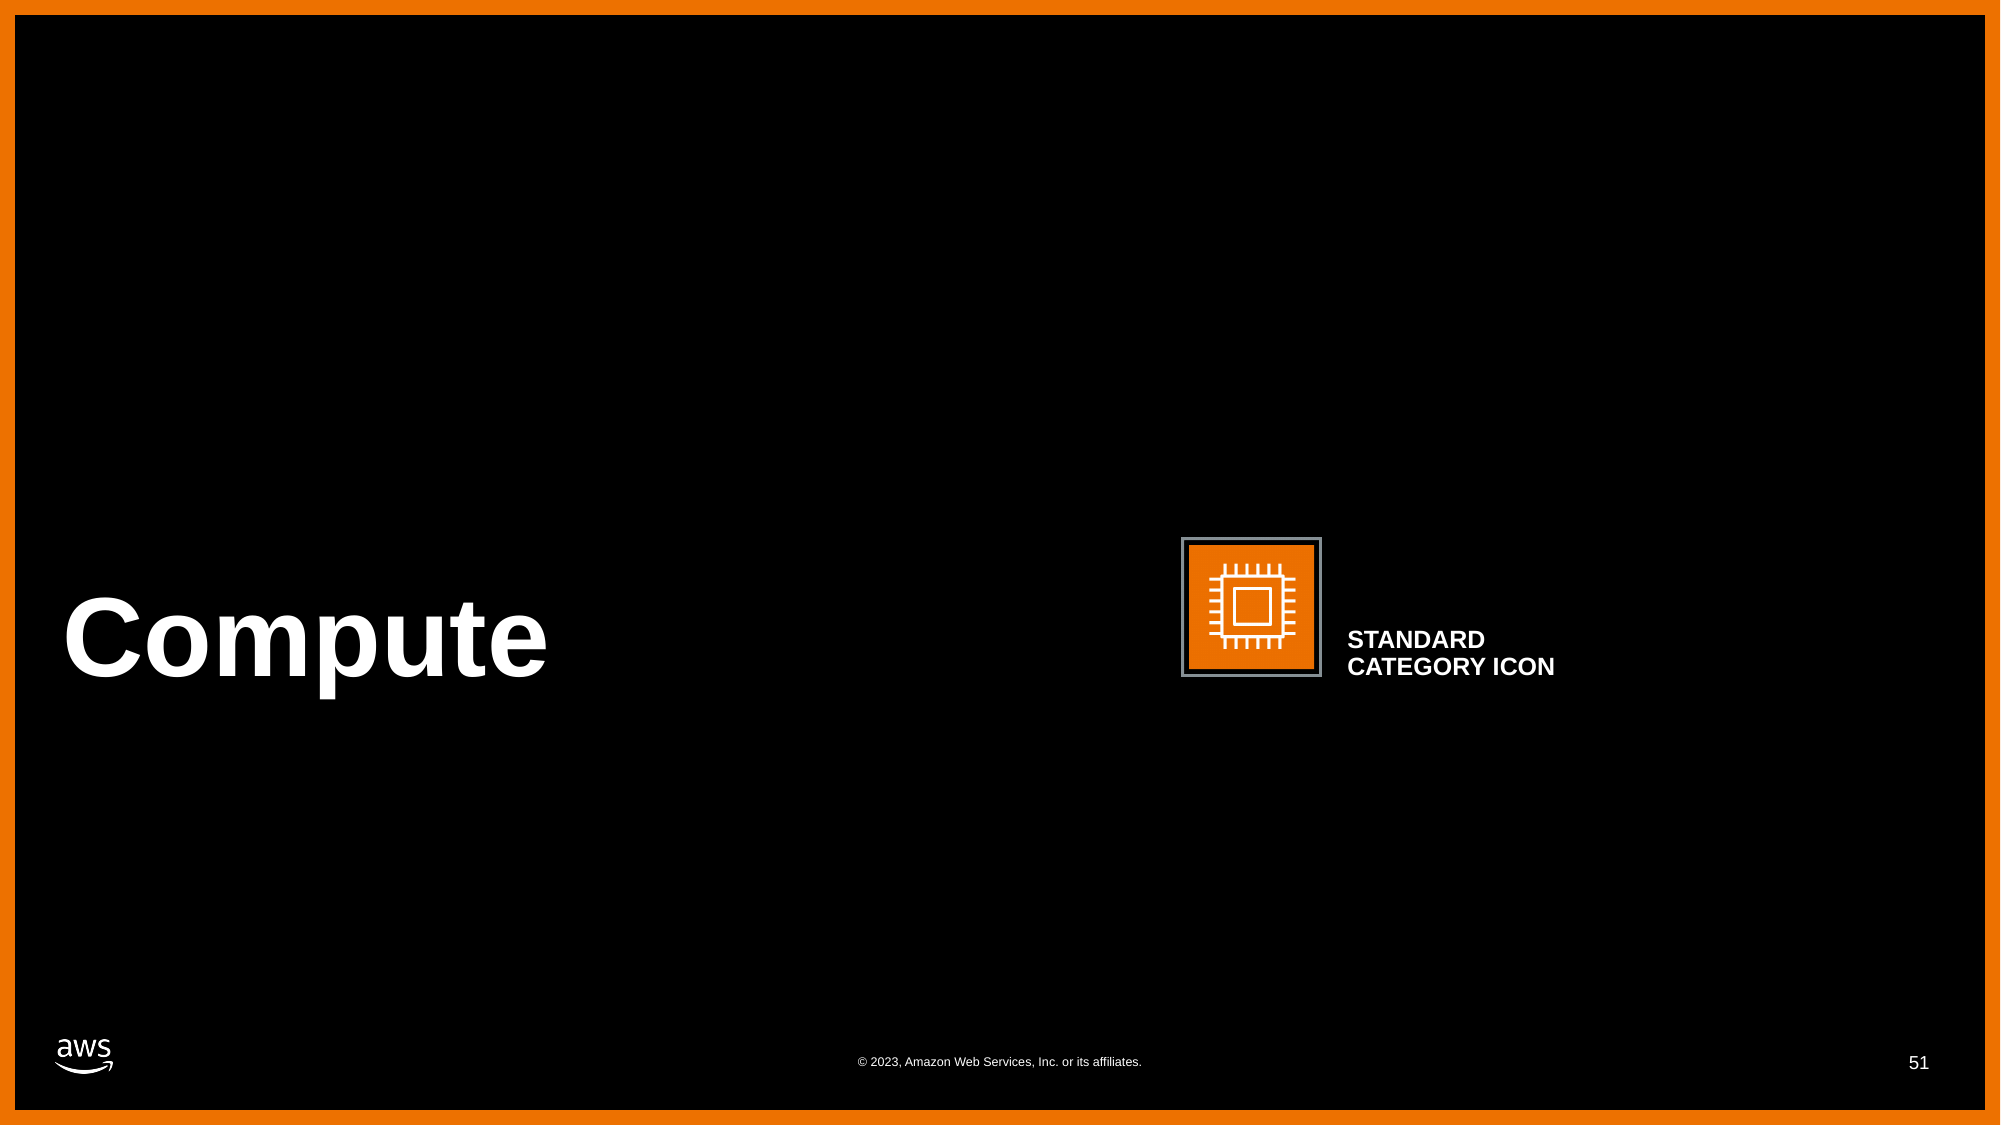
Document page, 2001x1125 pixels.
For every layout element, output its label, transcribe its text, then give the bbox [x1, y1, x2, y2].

footer © 2023, Amazon Web Services, Inc. or its affiliates. [662, 1031, 1338, 1092]
title Compute [47, 339, 1393, 709]
picture [55, 1039, 113, 1074]
picture [1181, 537, 1322, 677]
text_box STANDARD CATEGORY ICON [1332, 541, 1780, 689]
slide_number 51 [1494, 1031, 1945, 1092]
